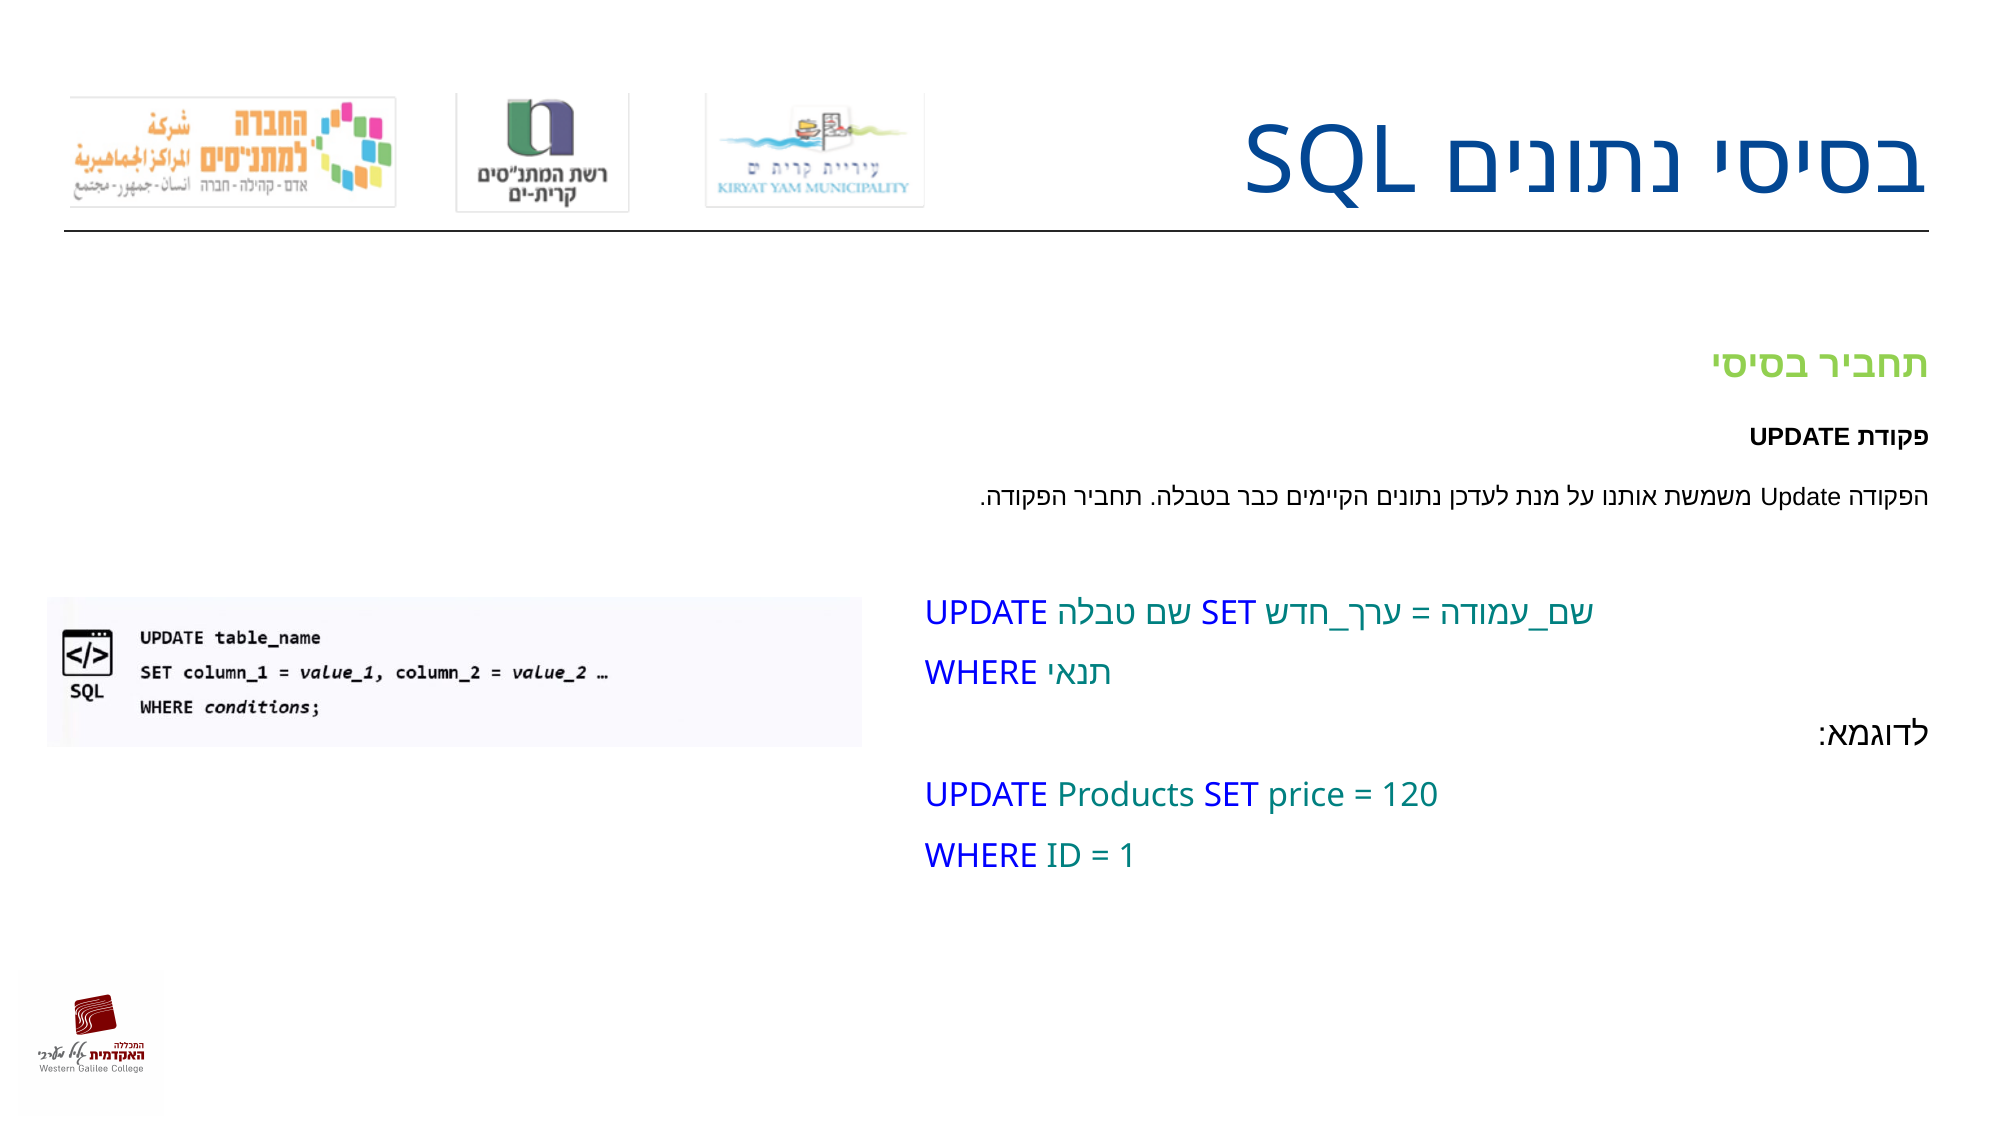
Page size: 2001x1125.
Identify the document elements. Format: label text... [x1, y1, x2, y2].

picture [70, 93, 925, 213]
picture [18, 970, 164, 1116]
title בסיסי נתונים SQL [64, 55, 1930, 221]
text_box תחביר בסיסי פקודת UPDATE הפקודה Update משמשת אותנו על מנת לעדכן נתונים הקיימים כבר בטבלה. תחביר הפקודה. UPDATE שם טבלה SET שם_עמודה = ערך_חדש WHERE תנאי לדוגמא: UPDATE Products SET price = 120 WHERE ID = 1 [924, 309, 1930, 1043]
picture [47, 597, 862, 747]
